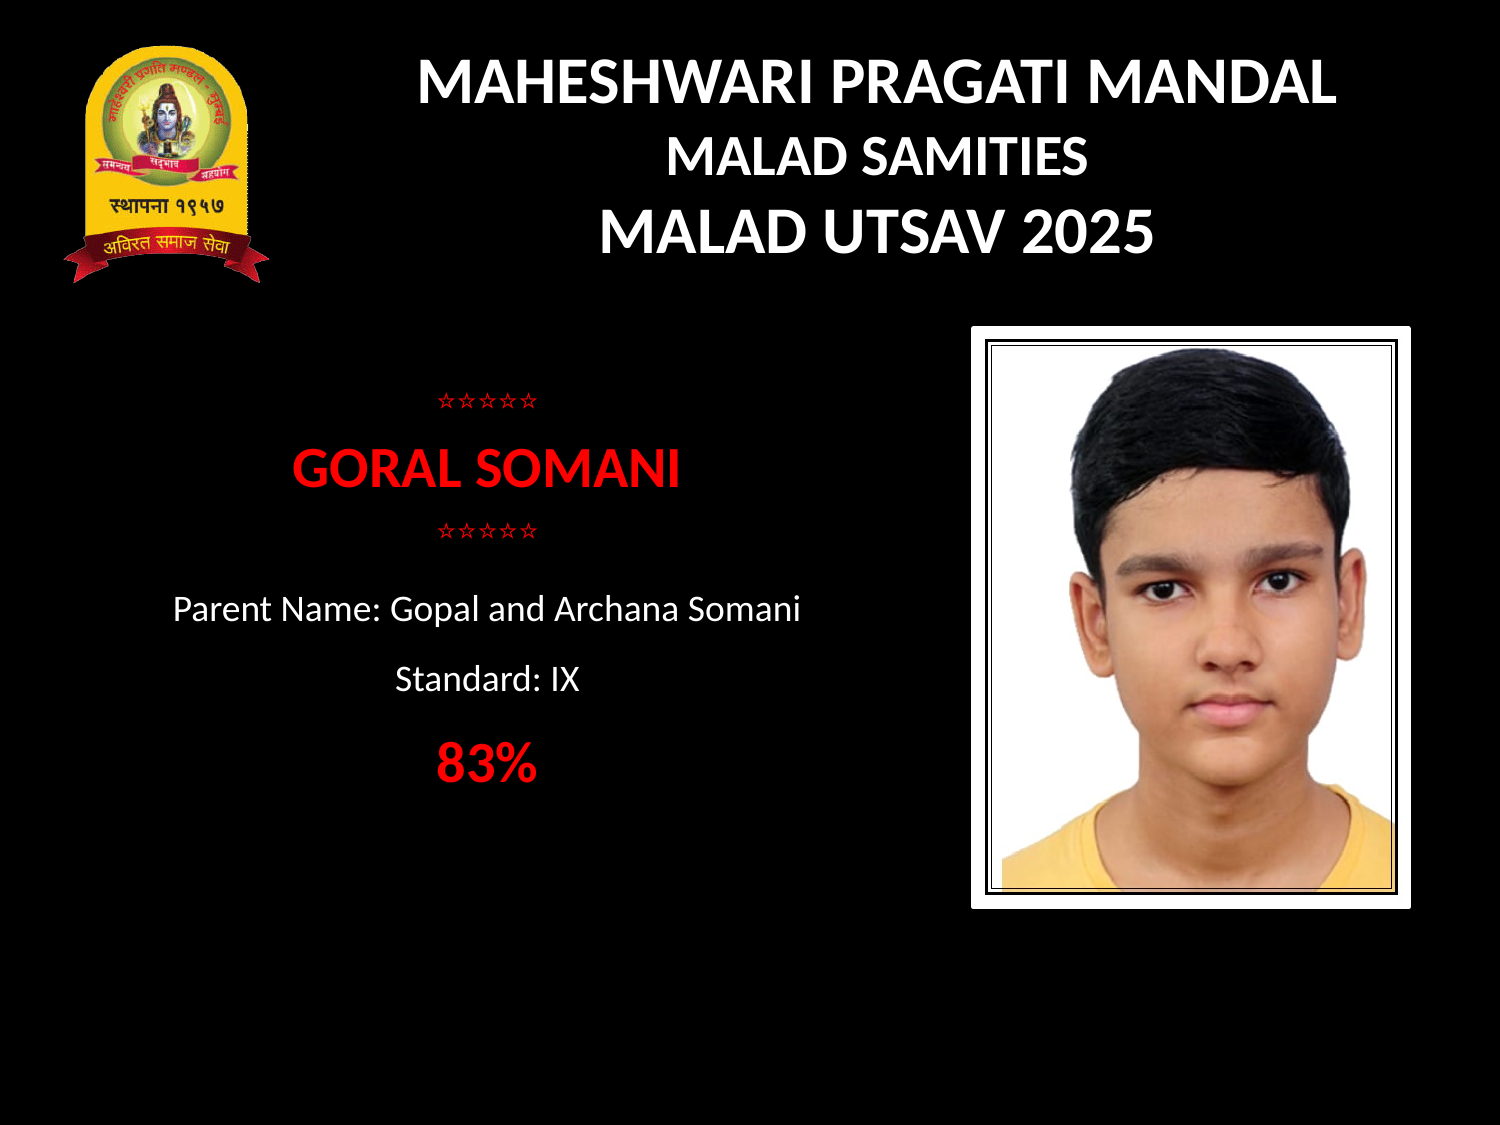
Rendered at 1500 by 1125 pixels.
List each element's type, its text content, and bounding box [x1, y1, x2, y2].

picture [974, 329, 1408, 907]
text_box ⭐⭐⭐⭐⭐ GORAL SOMANI ⭐⭐⭐⭐⭐ Parent Name: Gopal and Archana Somani Standard: IX 83% [74, 374, 900, 802]
picture [29, 29, 297, 301]
text_box MAHESHWARI PRAGATI MANDAL MALAD SAMITIES MALAD UTSAV 2025 [401, 29, 1354, 275]
